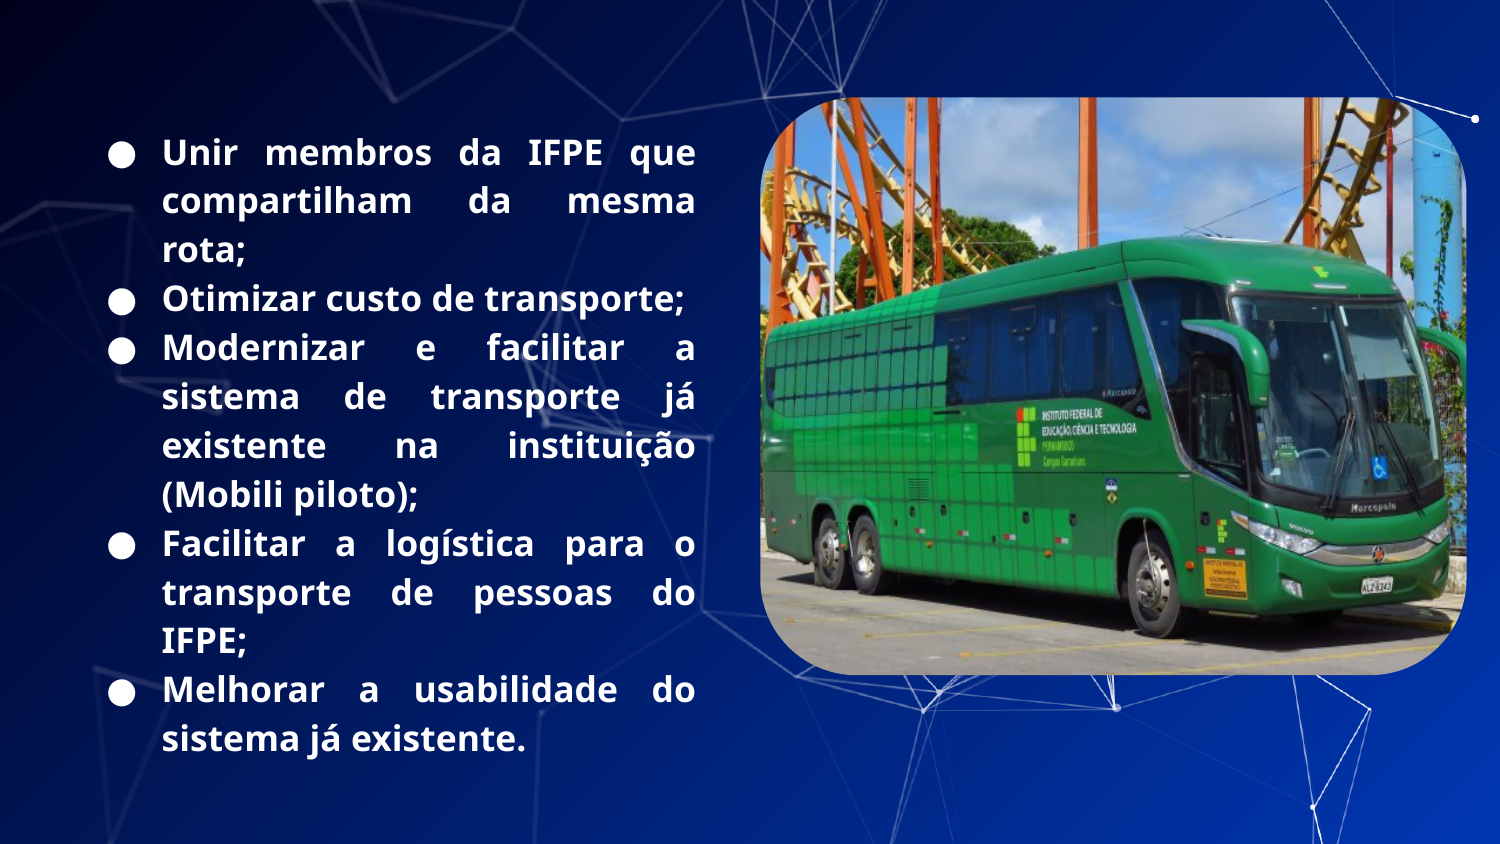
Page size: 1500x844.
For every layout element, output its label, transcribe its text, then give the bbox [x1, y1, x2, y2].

picture [0, 0, 1500, 844]
text_box Unir membros da IFPE que compartilham da mesma rota; Otimizar custo de transporte; Modernizar e facilitar a sistema de transporte já existente na instituição (Mobili piloto); Facilitar a logística para o transporte de pessoas do IFPE; Melhorar a usabilidade do sistema já existente. [71, 108, 712, 772]
